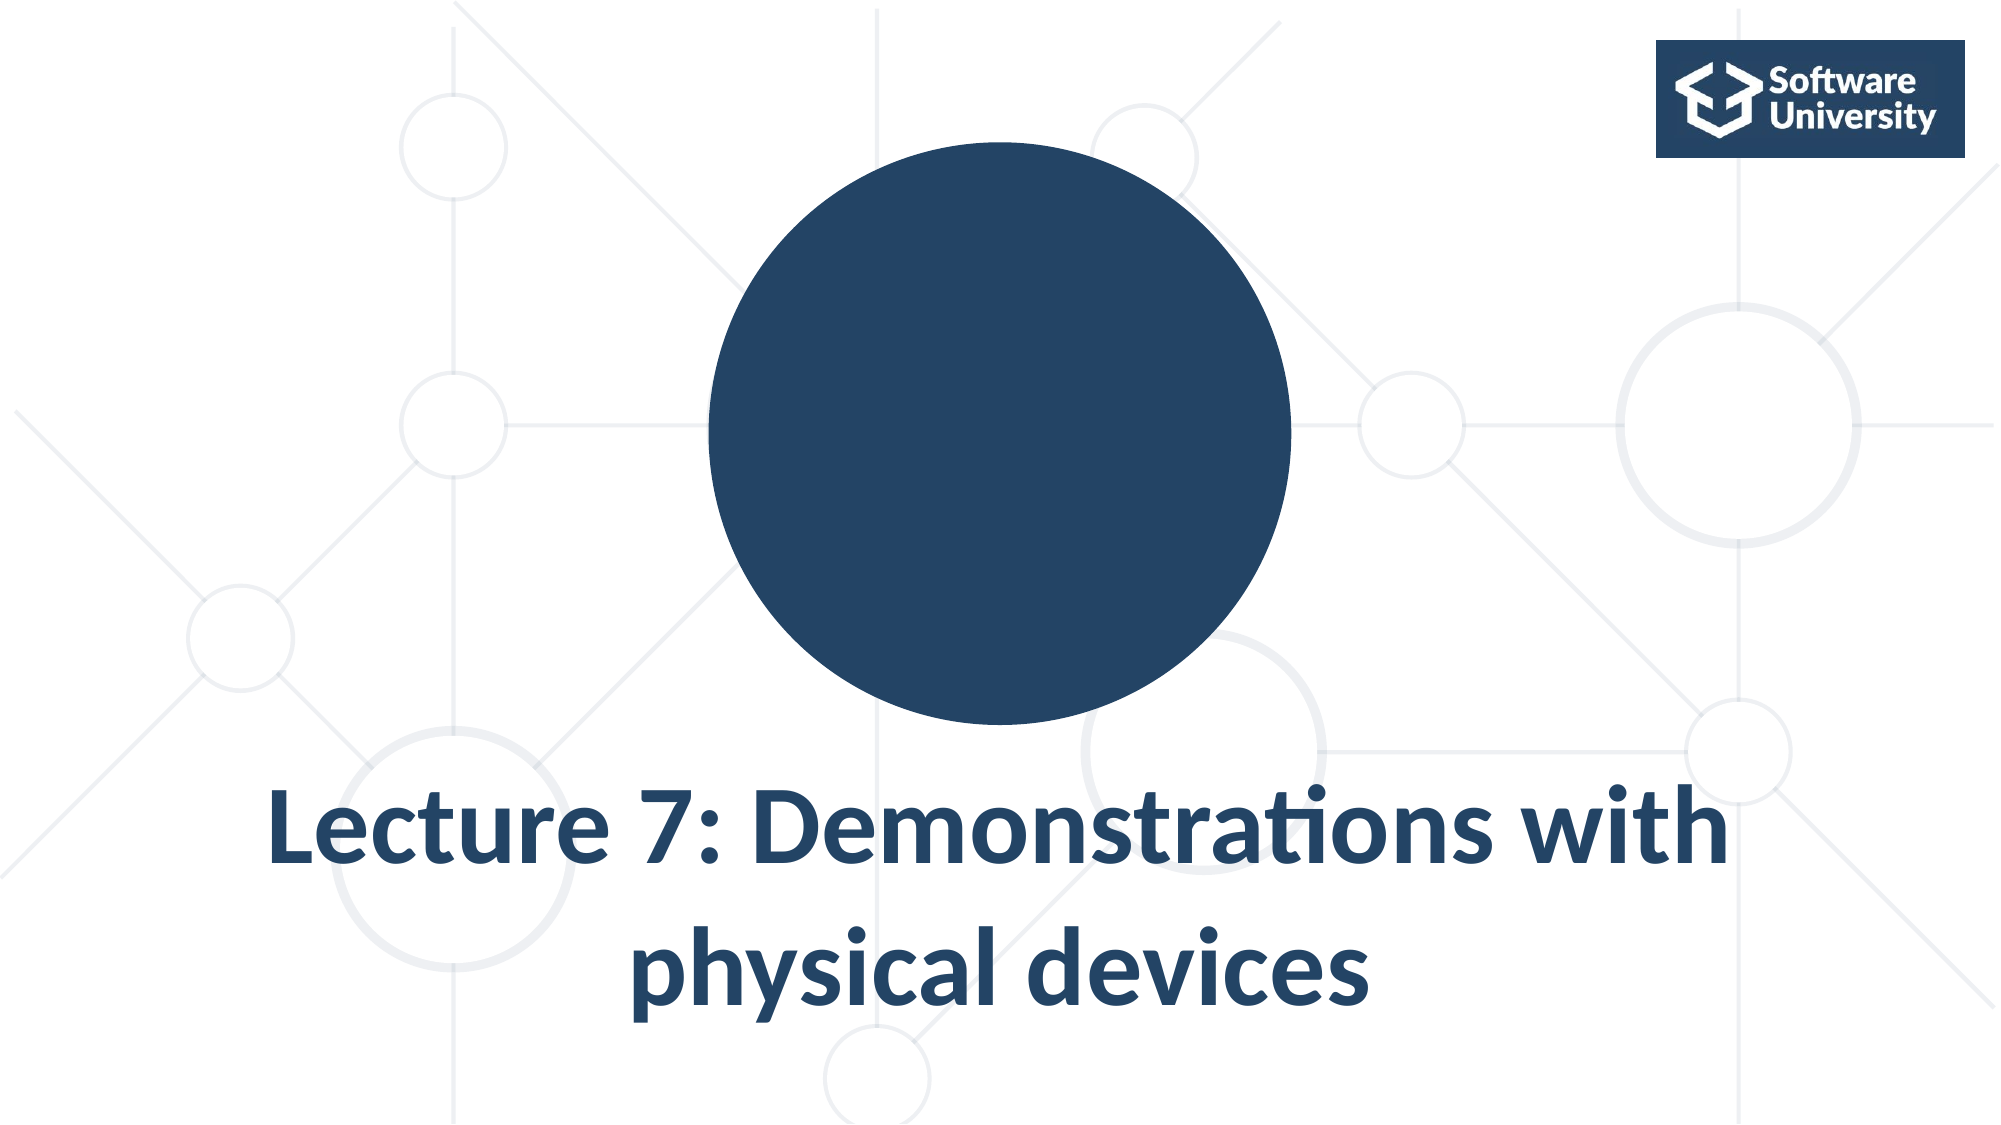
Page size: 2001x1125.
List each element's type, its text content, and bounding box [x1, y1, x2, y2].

picture [1656, 40, 1965, 158]
list Lecture 7: Demonstrations with physical devices [100, 771, 1900, 1000]
